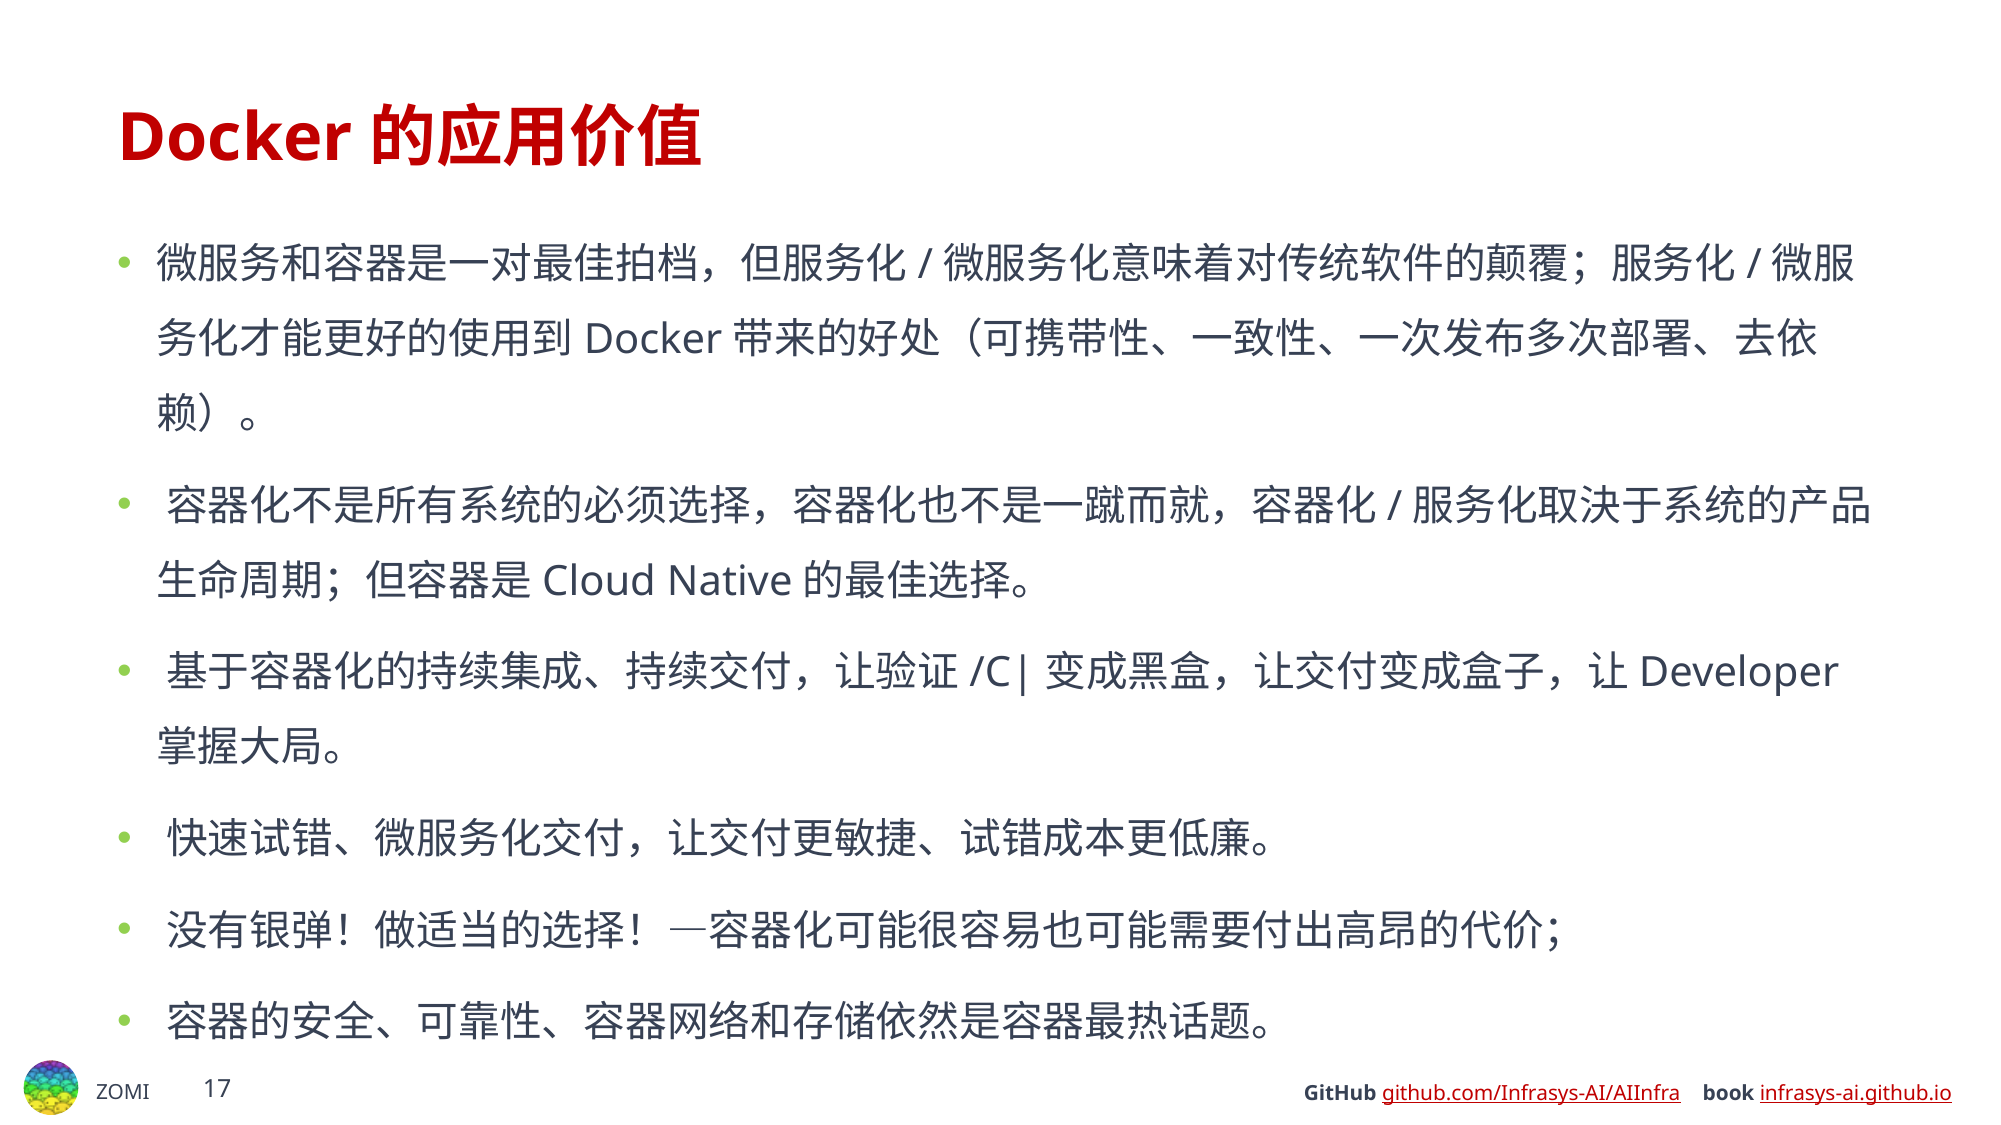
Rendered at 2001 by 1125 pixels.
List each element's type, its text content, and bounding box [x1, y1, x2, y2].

list 微服务和容器是一对最佳拍档，但服务化/微服务化意味着对传统软件的颠覆；服务化/微服务化才能更好的使用到Docker带来的好处（可携带性、一致性、一次发布多次部署、去依赖）。 ﻿﻿容器化不是所有系统的必须选择，容器化也不是一蹴而就，容器化/服务化取決于系统的产品生命周期；但容器是Cloud Native的最佳选择。 ﻿基于容器化的持续集成、持续交付，让验证/C|变成黑盒，让交付变成盒子，让Developer掌握大局。 ﻿﻿快速试错、微服务化交付，让交付更敏捷、试错成本更低廉。 ﻿﻿没有银弹！做适当的选择！—容器化可能很容易也可能需要付出高昂的代价； ﻿﻿容器的安全、可靠性、容器网络和存储依然是容器最热话题。 [102, 204, 1901, 1043]
picture [23, 1060, 79, 1115]
title Docker的应用价值 [102, 85, 1901, 183]
